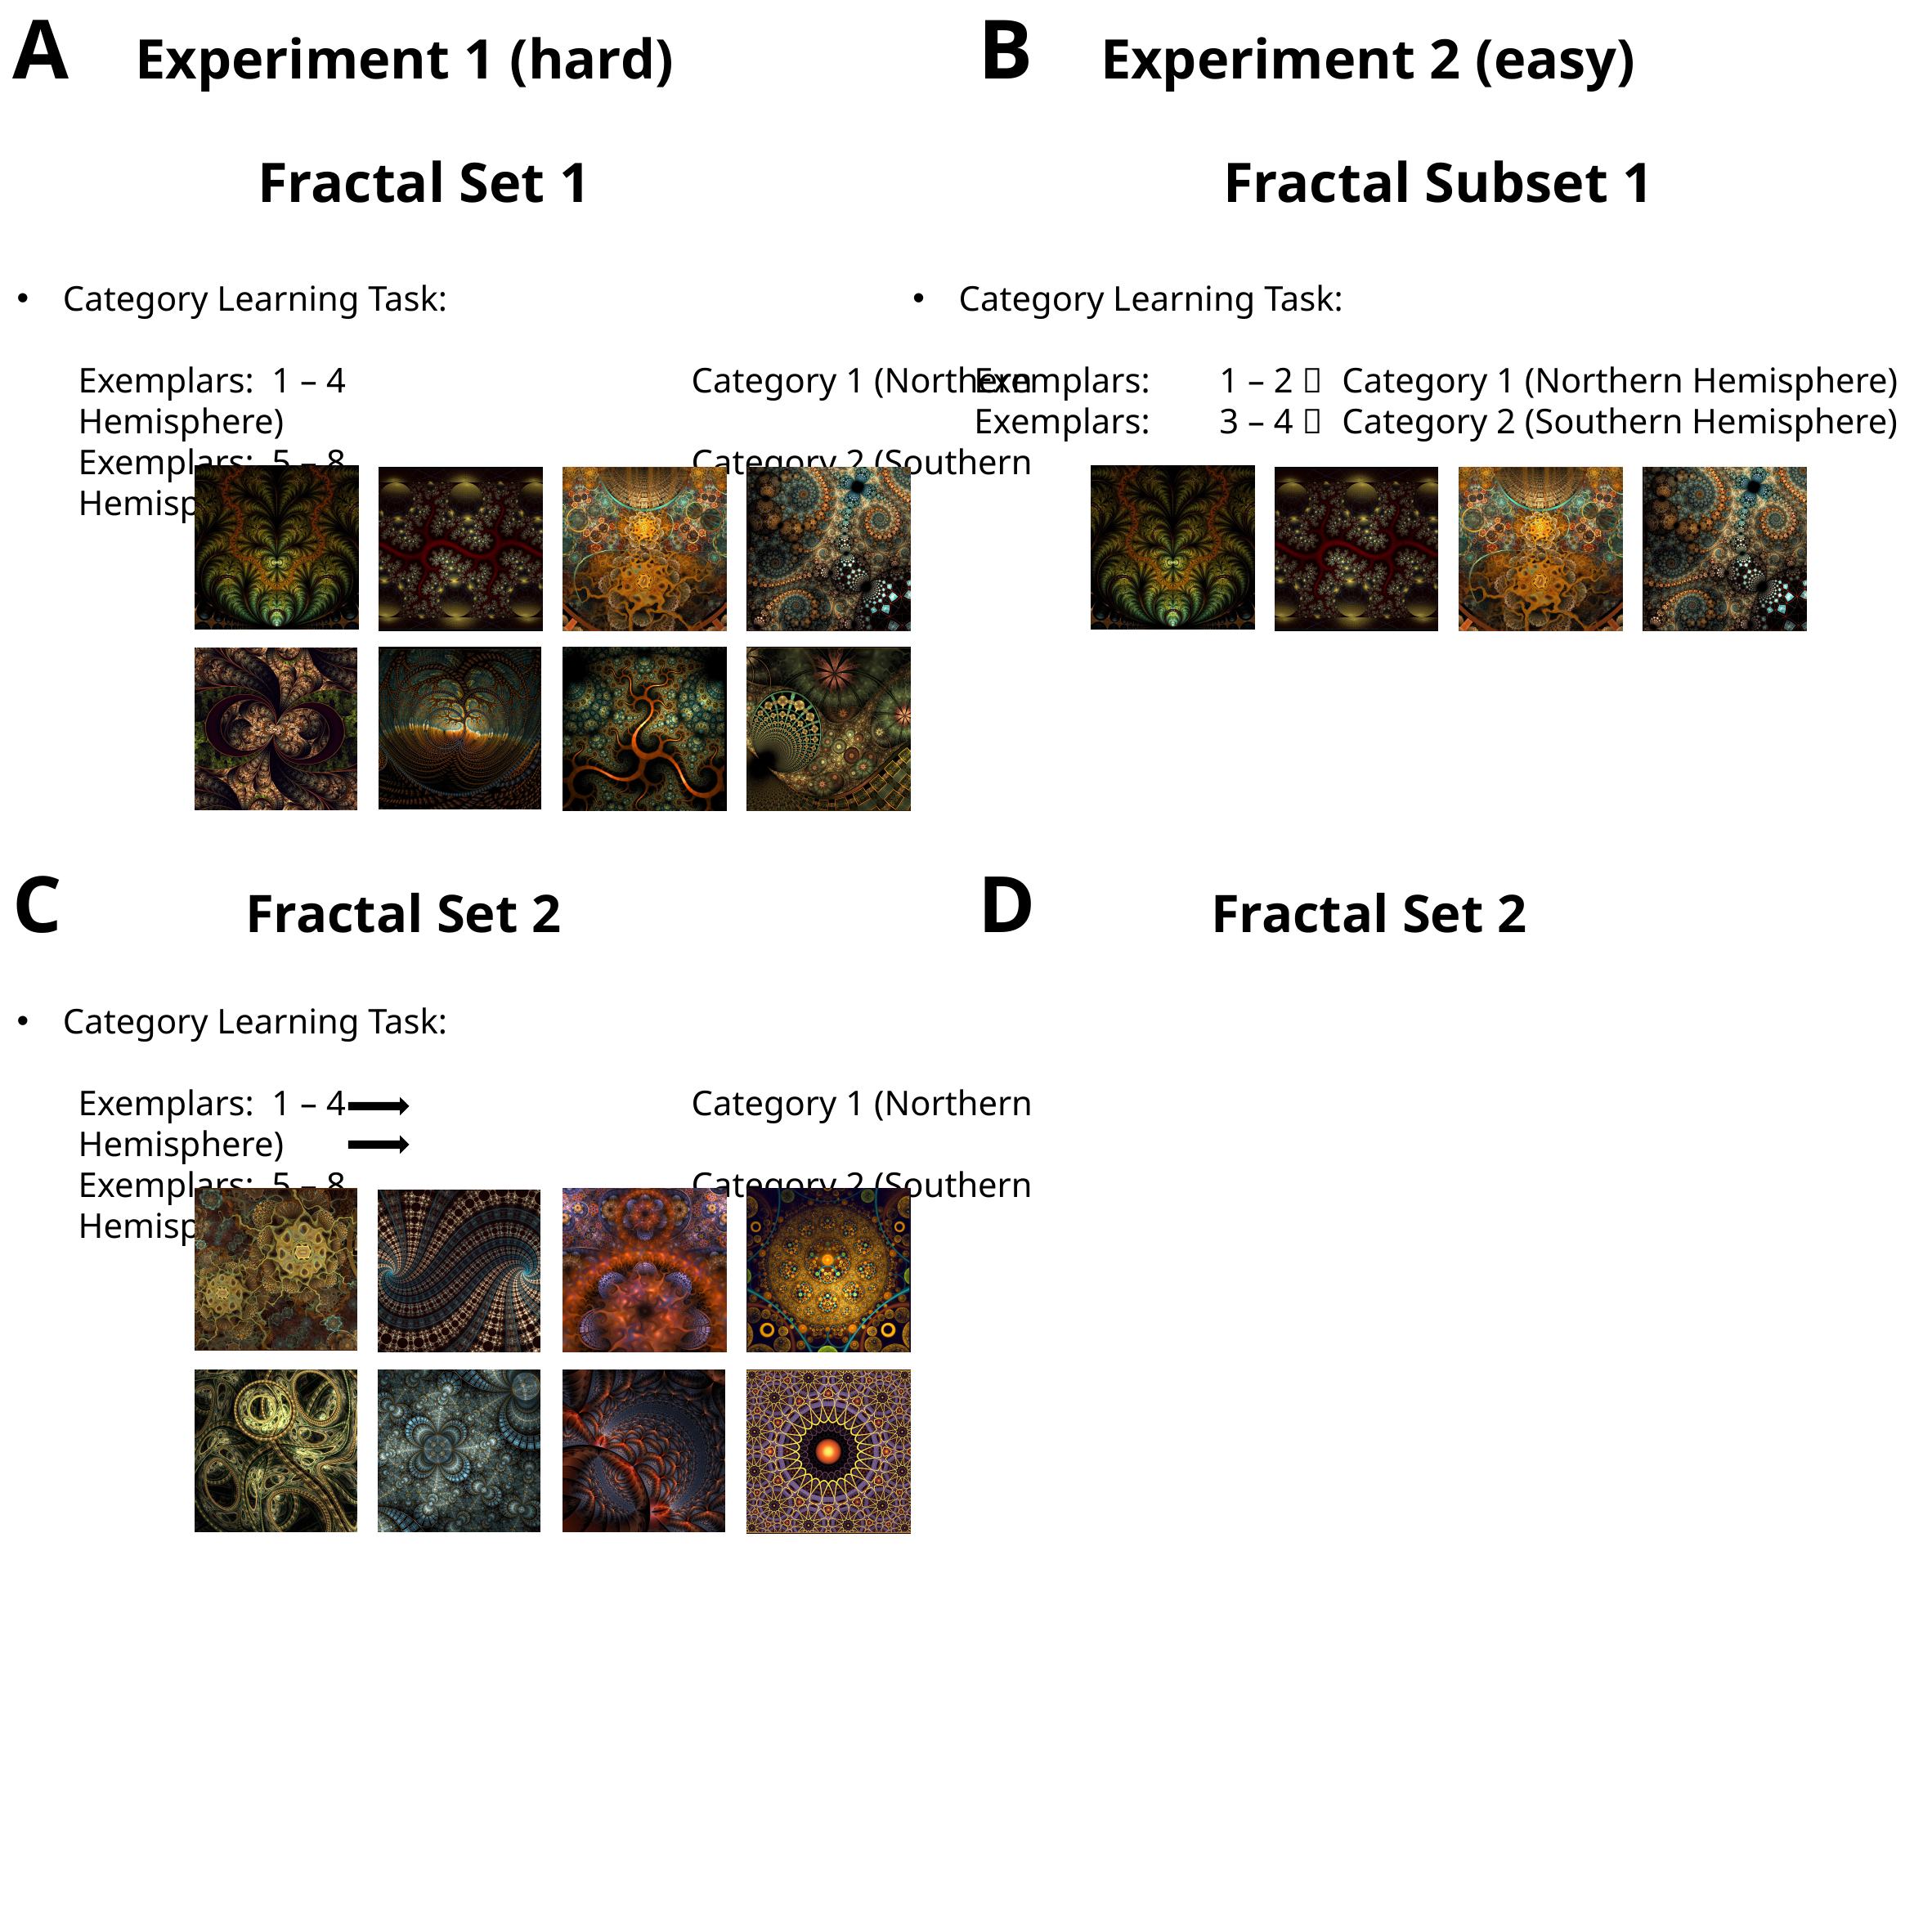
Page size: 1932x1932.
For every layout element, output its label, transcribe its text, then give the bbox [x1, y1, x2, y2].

text_box Category Learning Task: Exemplars: 1 – 4 Category 1 (Northern Hemisphere) Exemplars: 5 – 8 Category 2 (Southern Hemisphere) [4, 271, 1080, 529]
picture [377, 1369, 540, 1533]
picture [378, 466, 543, 631]
picture [563, 1369, 726, 1533]
picture [1091, 464, 1256, 630]
text_box [350, 1139, 407, 1150]
text_box C Fractal Set 2 [0, 858, 966, 956]
text_box B Experiment 2 (easy) Fractal Subset 1 [966, 2, 1932, 244]
text_box [350, 1100, 407, 1112]
picture [377, 1189, 540, 1352]
picture [746, 1369, 912, 1535]
text_box Category Learning Task: Exemplars: 1 – 2  Category 1 (Northern Hemisphere) Exemplars: 3 – 4  Category 2 (Southern Hemisphere) [900, 271, 1932, 447]
text_box Category Learning Task: Exemplars: 1 – 4 Category 1 (Northern Hemisphere) Exemplars: 5 – 8 Category 2 (Southern Hemisphere) [4, 993, 1080, 1252]
picture [195, 464, 360, 630]
picture [563, 1188, 728, 1353]
picture [746, 466, 912, 631]
text_box A Experiment 1 (hard) Fractal Set 1 [0, 2, 966, 244]
picture [1643, 466, 1808, 631]
picture [1274, 466, 1439, 631]
picture [378, 647, 541, 810]
picture [195, 647, 358, 810]
picture [195, 1369, 358, 1533]
picture [195, 1188, 358, 1352]
picture [563, 466, 728, 631]
picture [1458, 466, 1623, 631]
picture [746, 647, 912, 812]
picture [746, 1188, 912, 1353]
text_box D Fractal Set 2 [966, 858, 1932, 956]
picture [563, 647, 728, 812]
